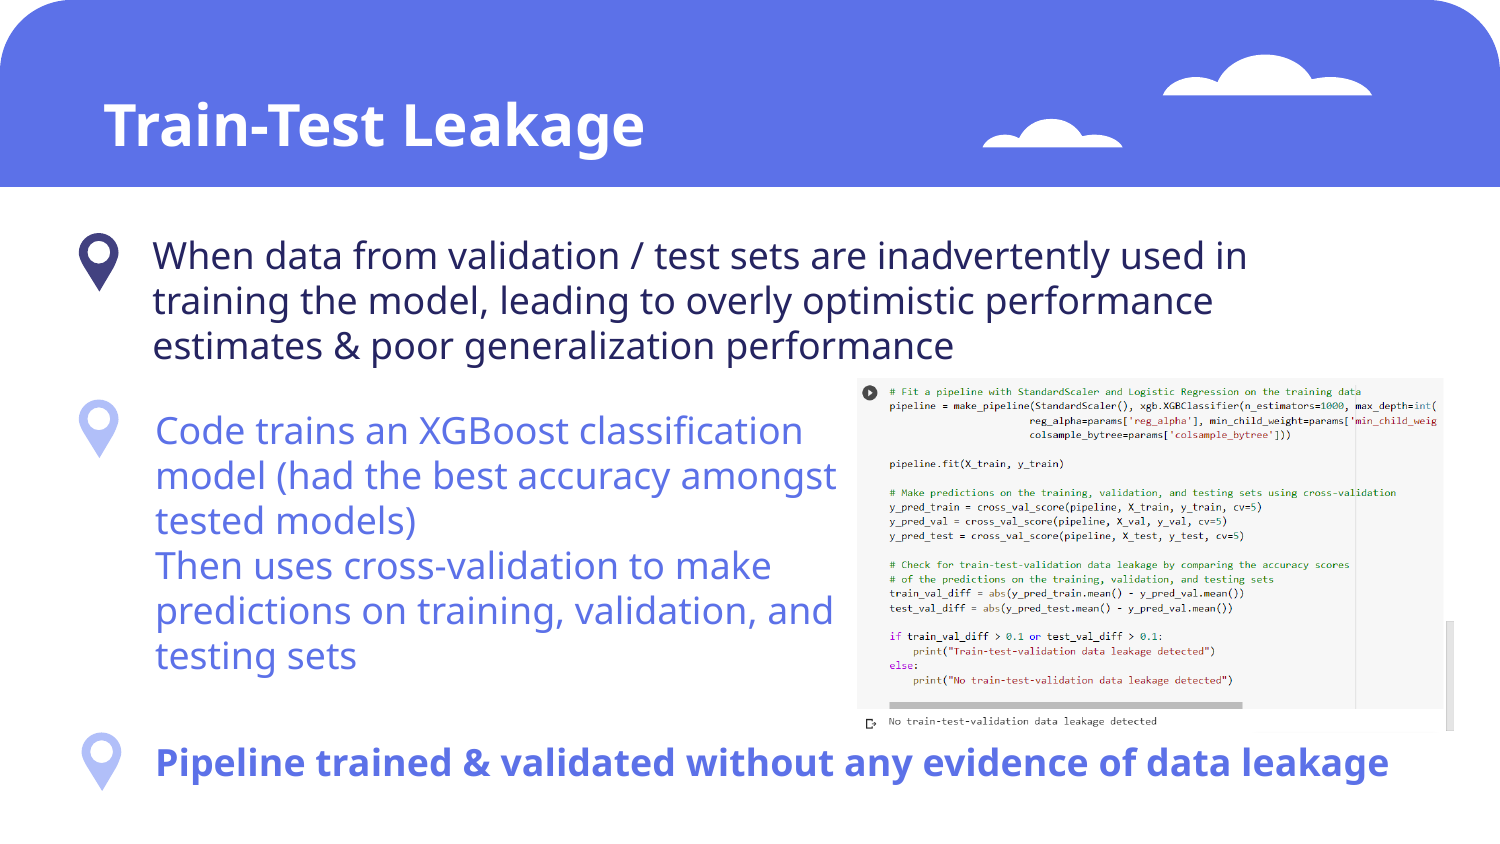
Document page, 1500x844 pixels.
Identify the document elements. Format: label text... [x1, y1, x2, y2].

text_box [78, 399, 119, 459]
title Train-Test Leakage [88, 72, 1412, 167]
text_box Code trains an XGBoost classification model (had the best accuracy amongst tested models) Then uses cross-validation to make predictions on training, validation, and testing sets [121, 399, 851, 730]
text_box [78, 233, 119, 292]
text_box Pipeline trained & validated without any evidence of data leakage [121, 731, 1477, 792]
text_box When data from validation / test sets are inadvertently used in training the model, leading to overly optimistic performance estimates & poor generalization performance [118, 213, 1367, 383]
text_box [81, 732, 121, 791]
picture [856, 378, 1454, 733]
